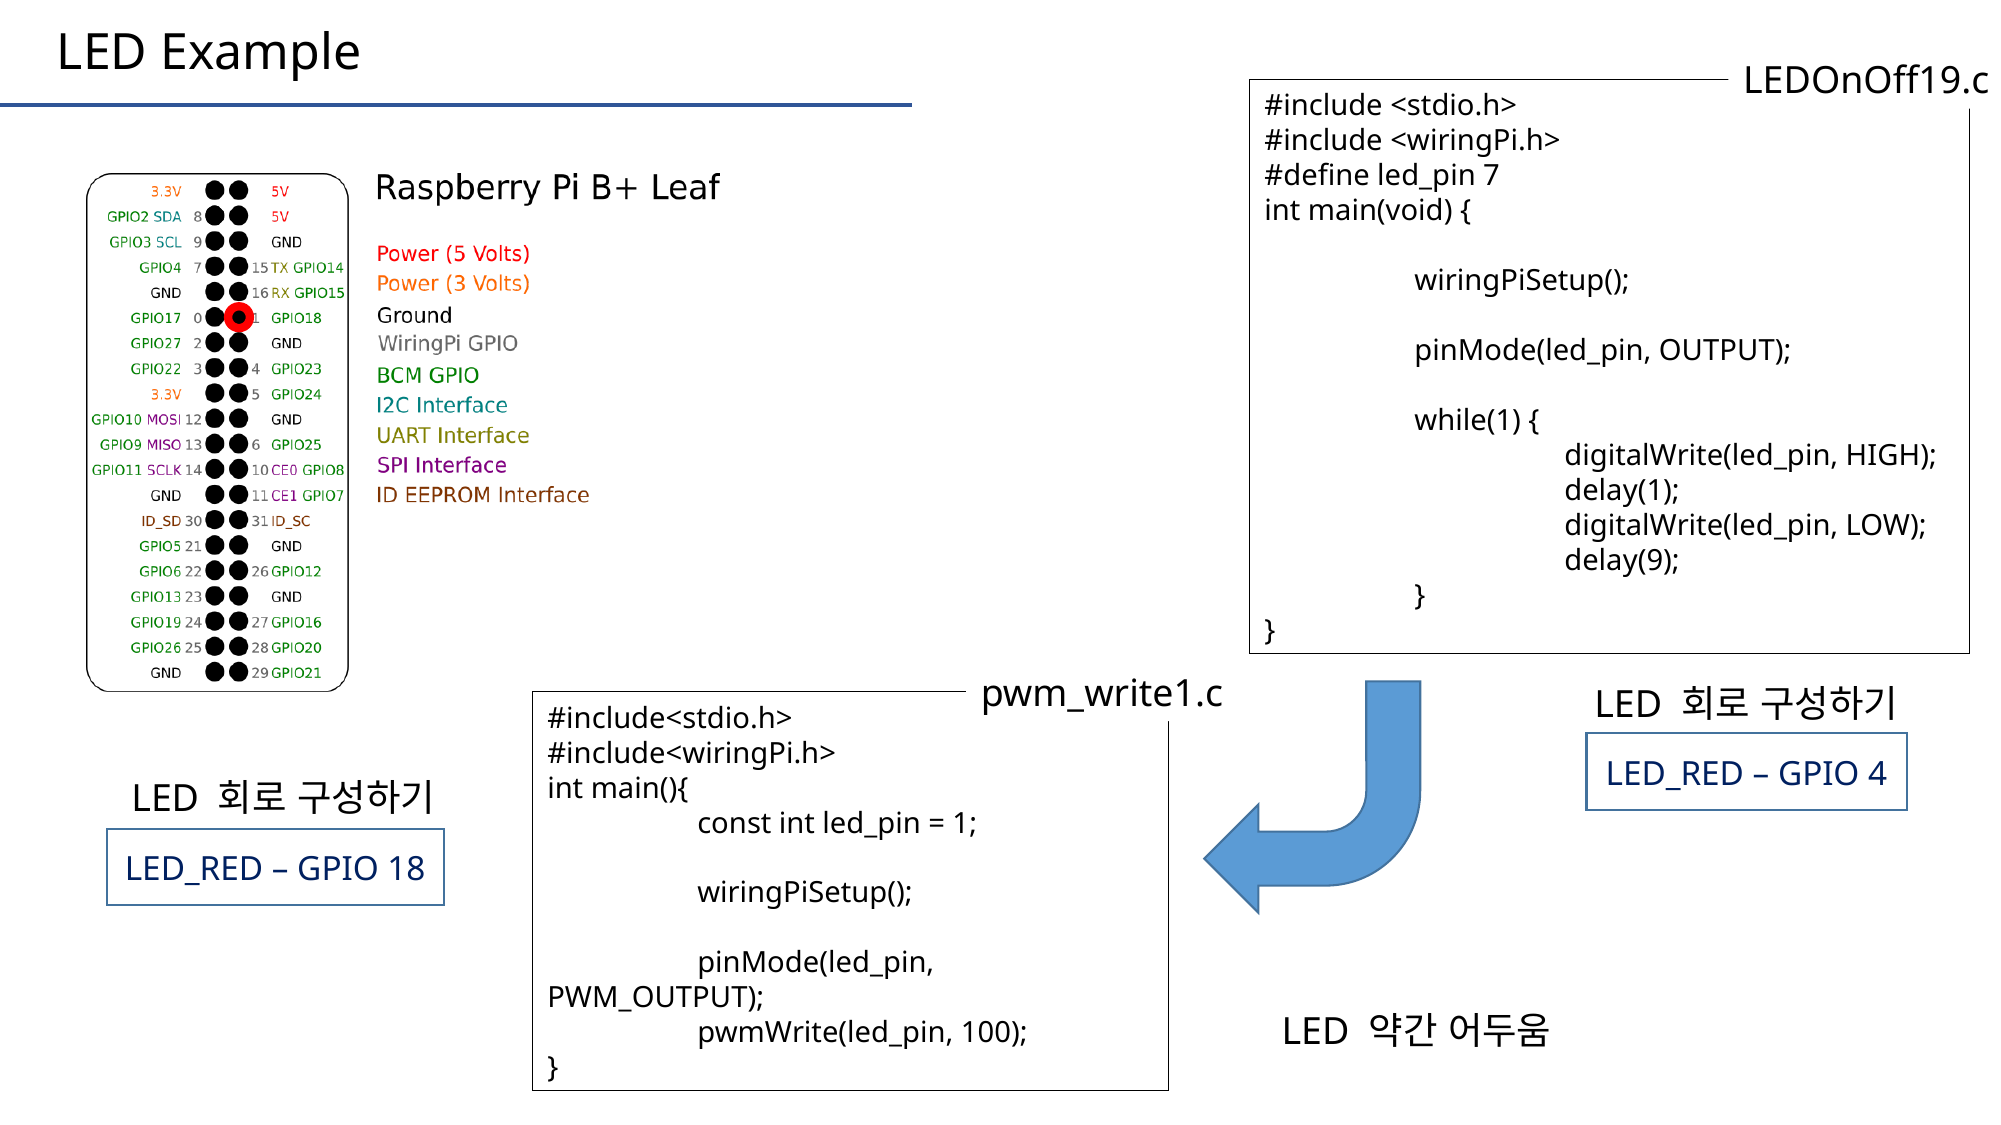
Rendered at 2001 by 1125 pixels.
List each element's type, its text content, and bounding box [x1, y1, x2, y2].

text_box LEDOnOff19.c [1728, 48, 2000, 109]
text_box #include<stdio.h> #include<wiringPi.h> int main(){ const int led_pin = 1; wiringPiSetup(); pinMode(led_pin, PWM_OUTPUT); pwmWrite(led_pin, 100); } [532, 691, 1169, 1091]
text_box LED 회로 구성하기 [116, 766, 451, 827]
text_box [1202, 680, 1422, 916]
text_box LED 회로 구성하기 [1579, 672, 1914, 733]
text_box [86, 173, 720, 704]
text_box pwm_write1.c [966, 661, 1239, 722]
text_box LED 약간 어두움 [1266, 999, 1567, 1060]
text_box LED_RED – GPIO 4 [1585, 732, 1908, 811]
text_box #include <stdio.h> #include <wiringPi.h> #define led_pin 7 int main(void) { wiringPiSetup(); pinMode(led_pin, OUTPUT); while(1) { digitalWrite(led_pin, HIGH); delay(1); digitalWrite(led_pin, LOW); delay(9); } } [1249, 79, 1970, 654]
text_box LED Example [42, 12, 377, 88]
text_box LED_RED – GPIO 18 [106, 828, 445, 906]
